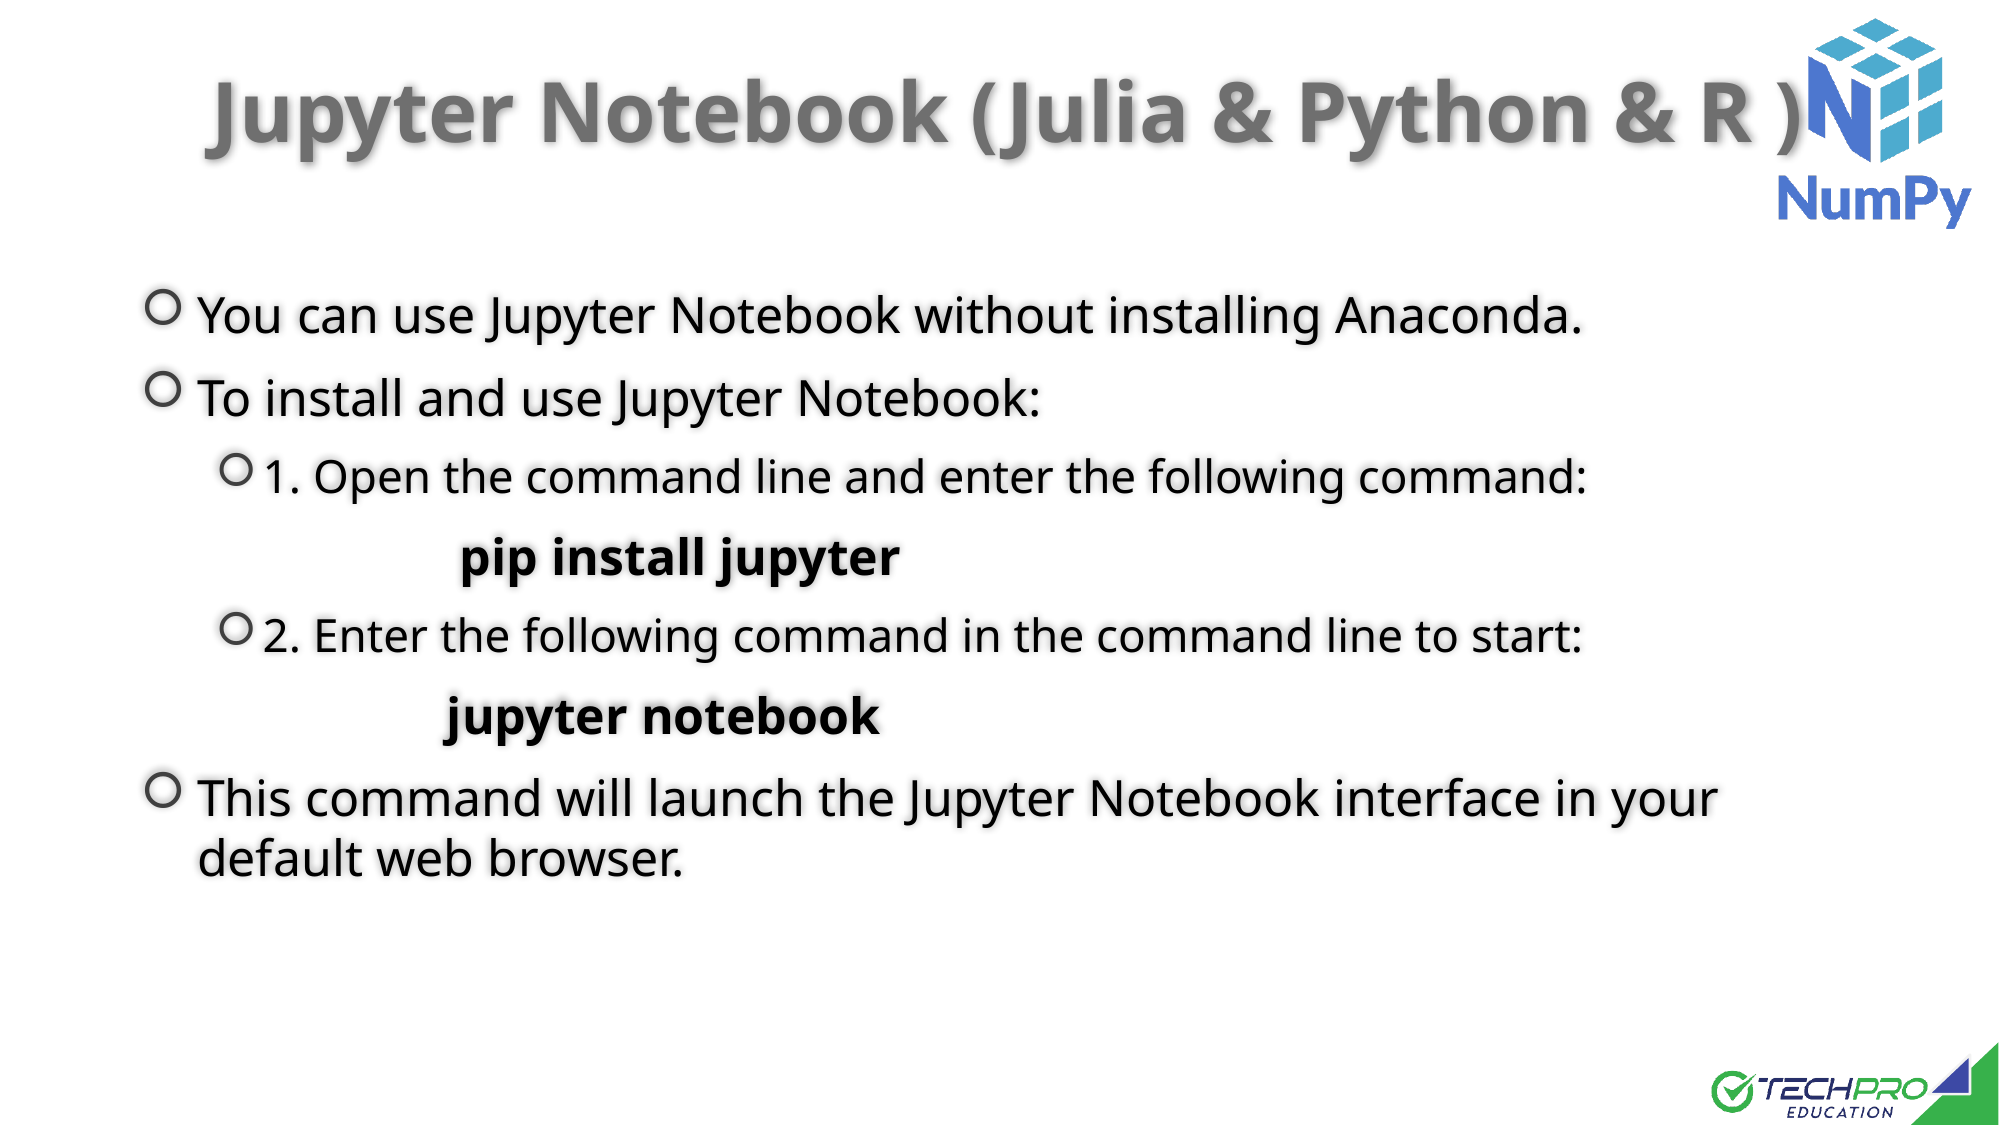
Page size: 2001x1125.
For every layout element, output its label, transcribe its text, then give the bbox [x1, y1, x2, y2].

picture [1710, 1047, 1929, 1125]
list Jupyter Notebook (Julia & Python & R ) [196, 48, 1750, 171]
picture [1750, 0, 2000, 250]
list You can use Jupyter Notebook without installing Anaconda. To install and use Jupyter Notebook: 1. Open the command line and enter the following command: pip install jupyter 2. Enter the following command in the command line to start: jupyter notebook This command will launch the Jupyter Notebook interface in your default web browser. [125, 135, 1892, 1035]
